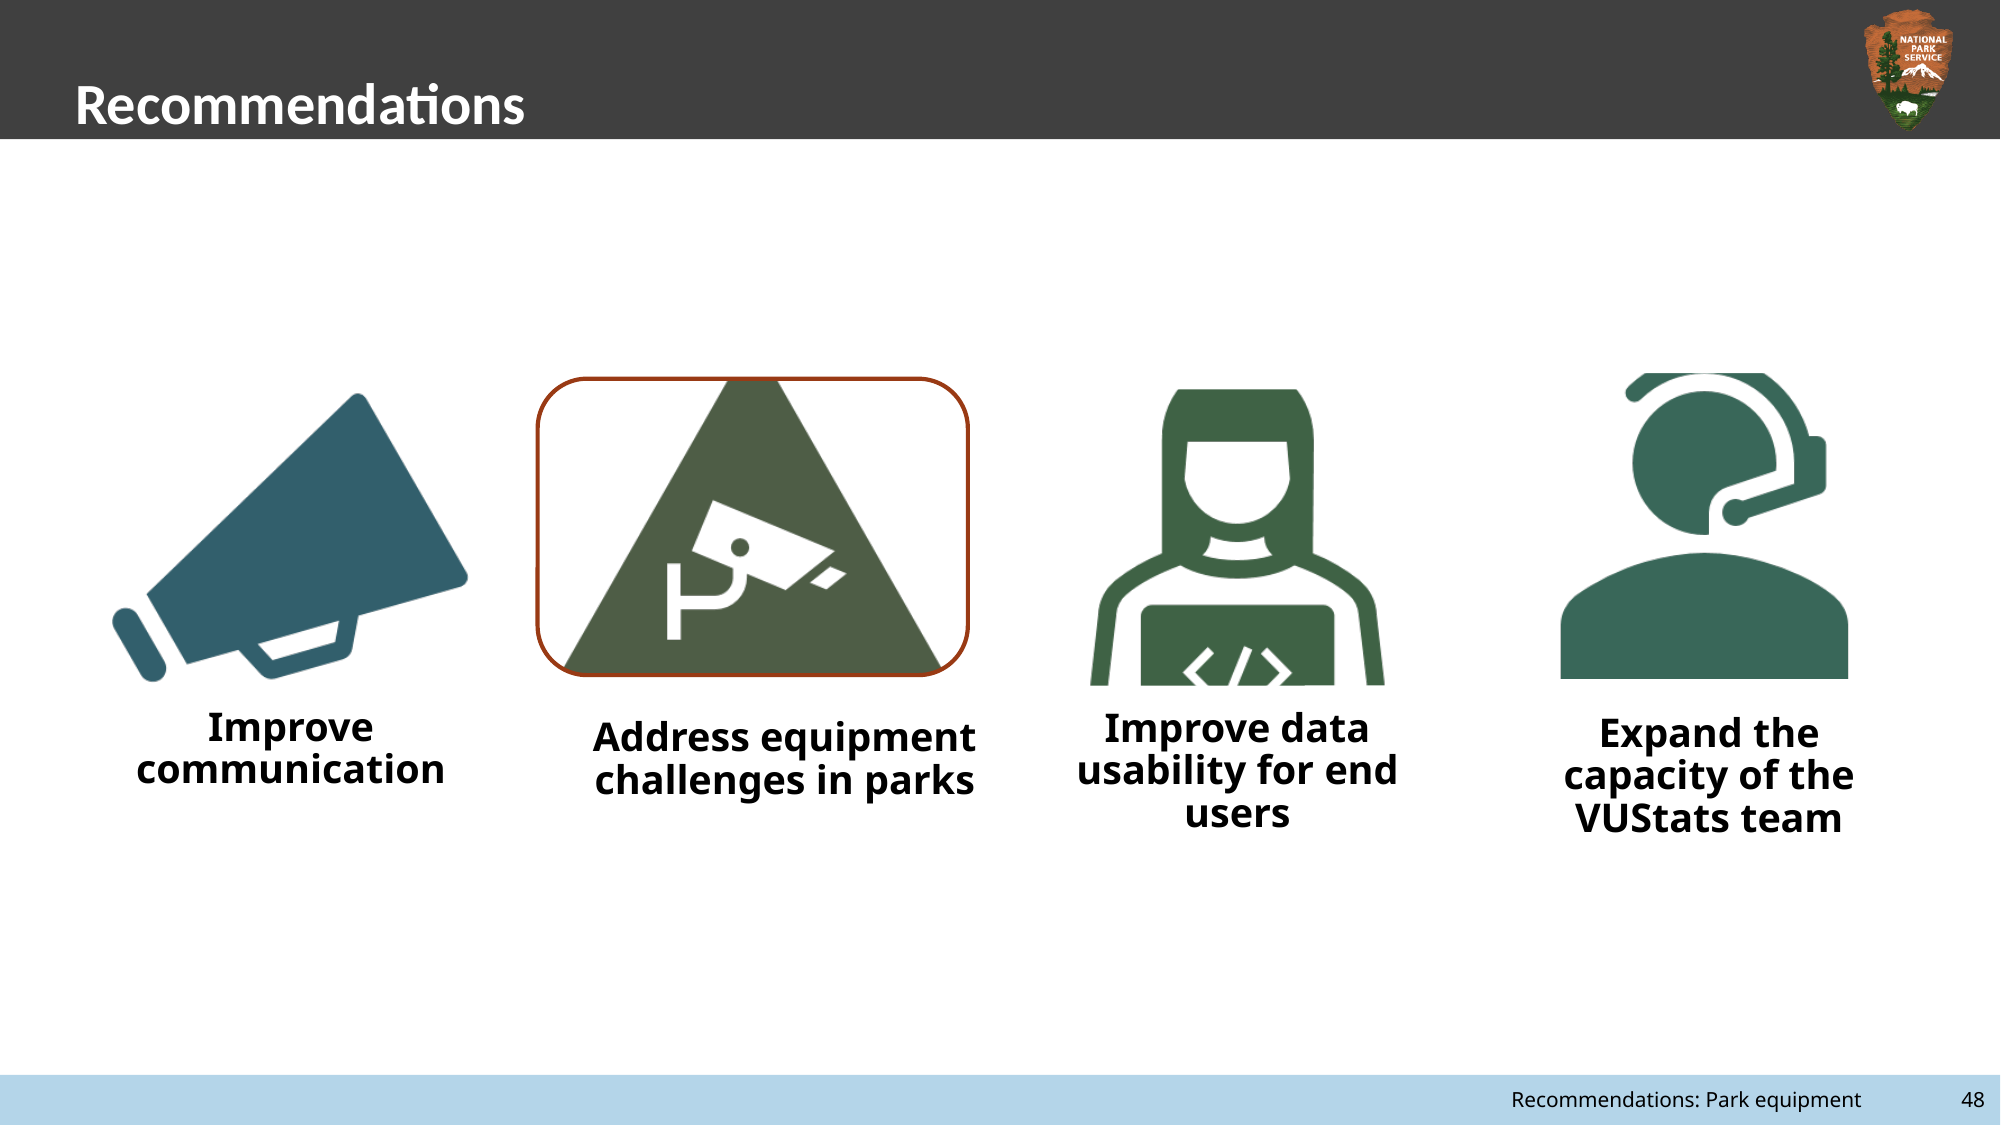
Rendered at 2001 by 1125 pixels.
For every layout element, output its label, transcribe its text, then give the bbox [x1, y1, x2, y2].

title Recommendations [75, 3, 1806, 137]
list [74, 189, 1927, 1044]
slide_number Recommendations: Park equipment 48 [1405, 1079, 2000, 1122]
picture [1864, 9, 1953, 131]
